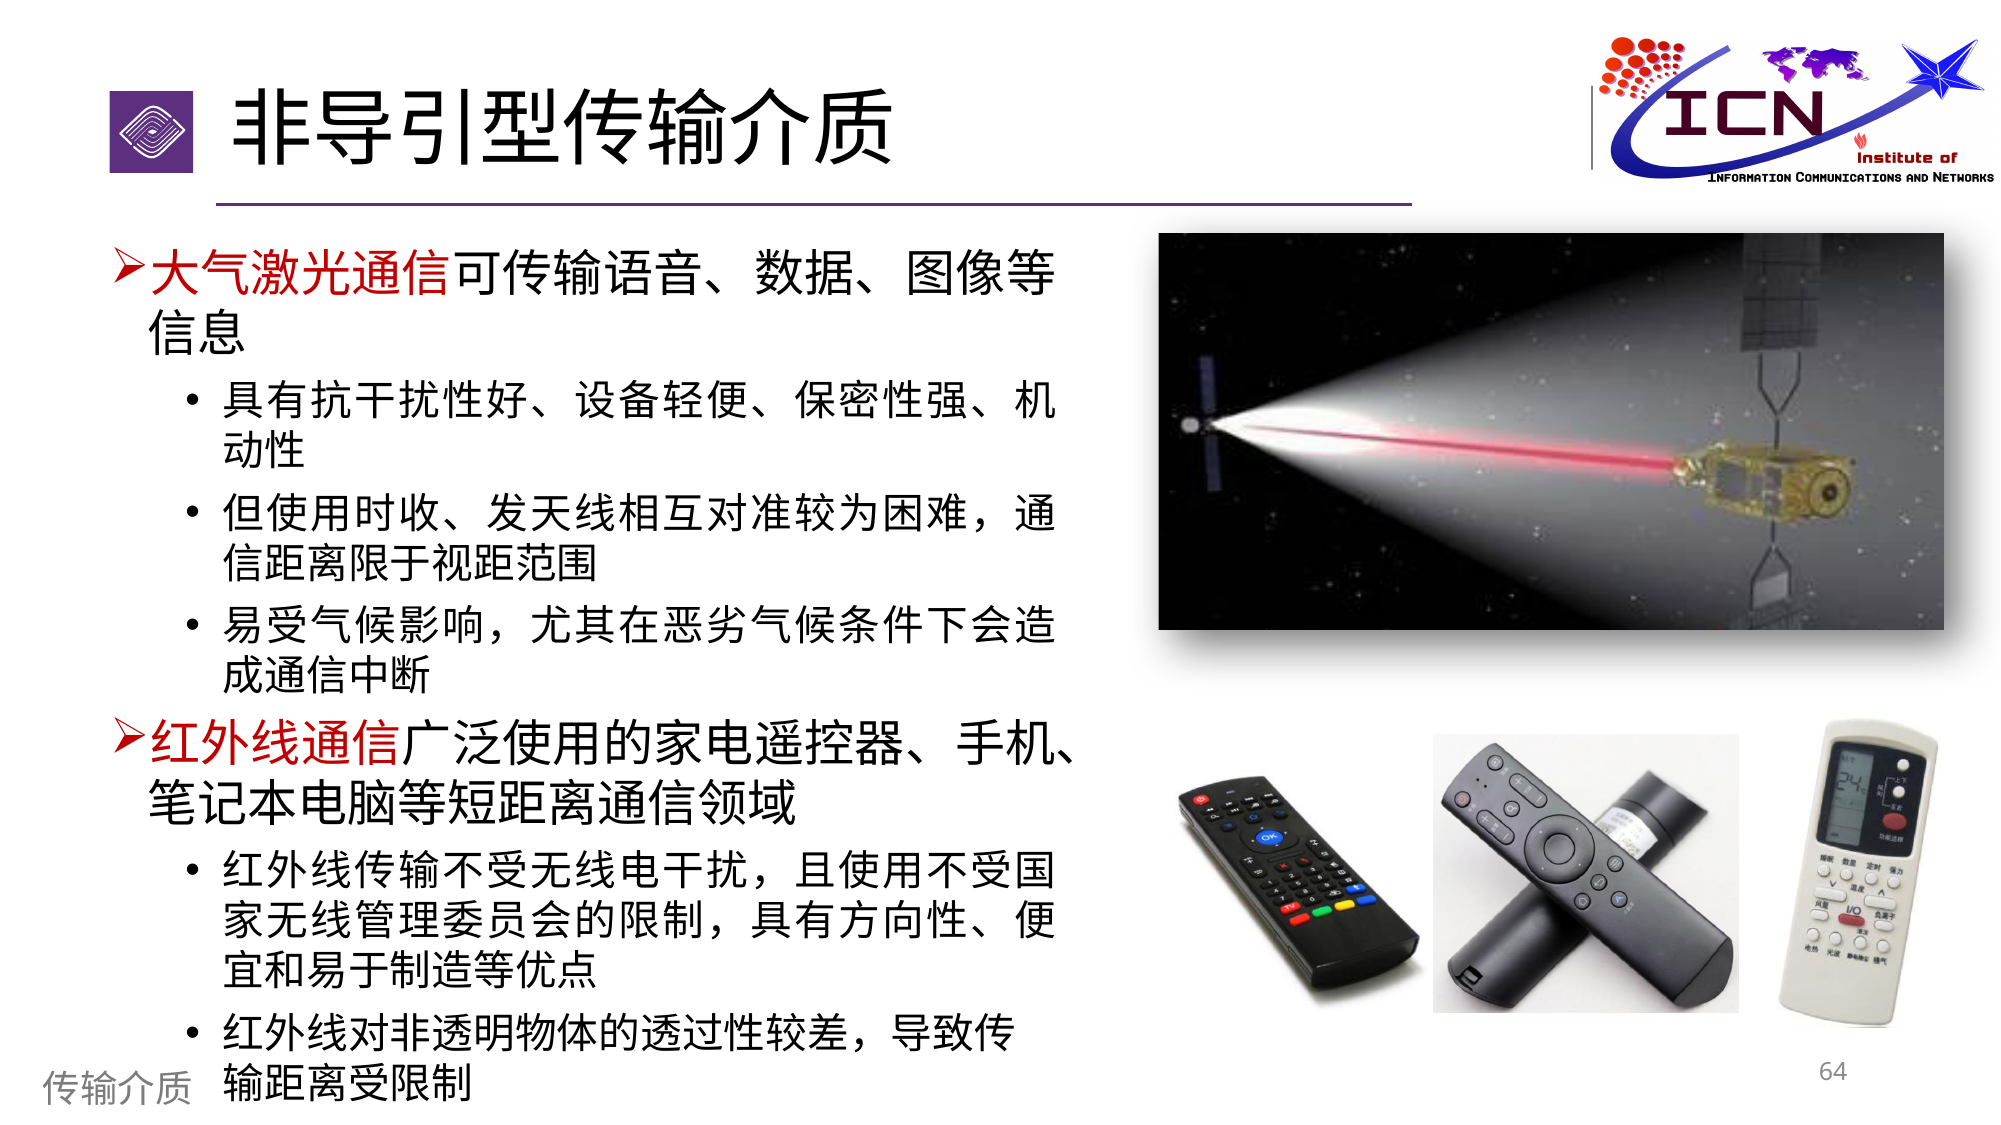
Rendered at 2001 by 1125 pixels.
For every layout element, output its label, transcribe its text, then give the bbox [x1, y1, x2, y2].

slide_number 64 [1412, 1042, 1863, 1103]
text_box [1158, 711, 1942, 1028]
text_box 传输介质 [0, 1057, 236, 1118]
title 非导引型传输介质 [214, 59, 1564, 205]
picture [1158, 233, 1945, 630]
list 大气激光通信可传输语音、数据、图像等信息 具有抗干扰性好、设备轻便、保密性强、机动性 但使用时收、发天线相互对准较为困难，通信距离限于视距范围 易受气候影响，尤其在恶劣气候条件下会造成通信中断 红外线通信广泛使用的家电遥控器、手机、笔记本电脑等短距离通信领域 红外线传输不受无线电干扰，且使用不受国家无线管理委员会的限制，具有方向性、便宜和易于制造等优点 红外线对非透明物体的透过性较差，导致传输距离受限制 [95, 233, 1072, 987]
picture [1598, 35, 1996, 184]
